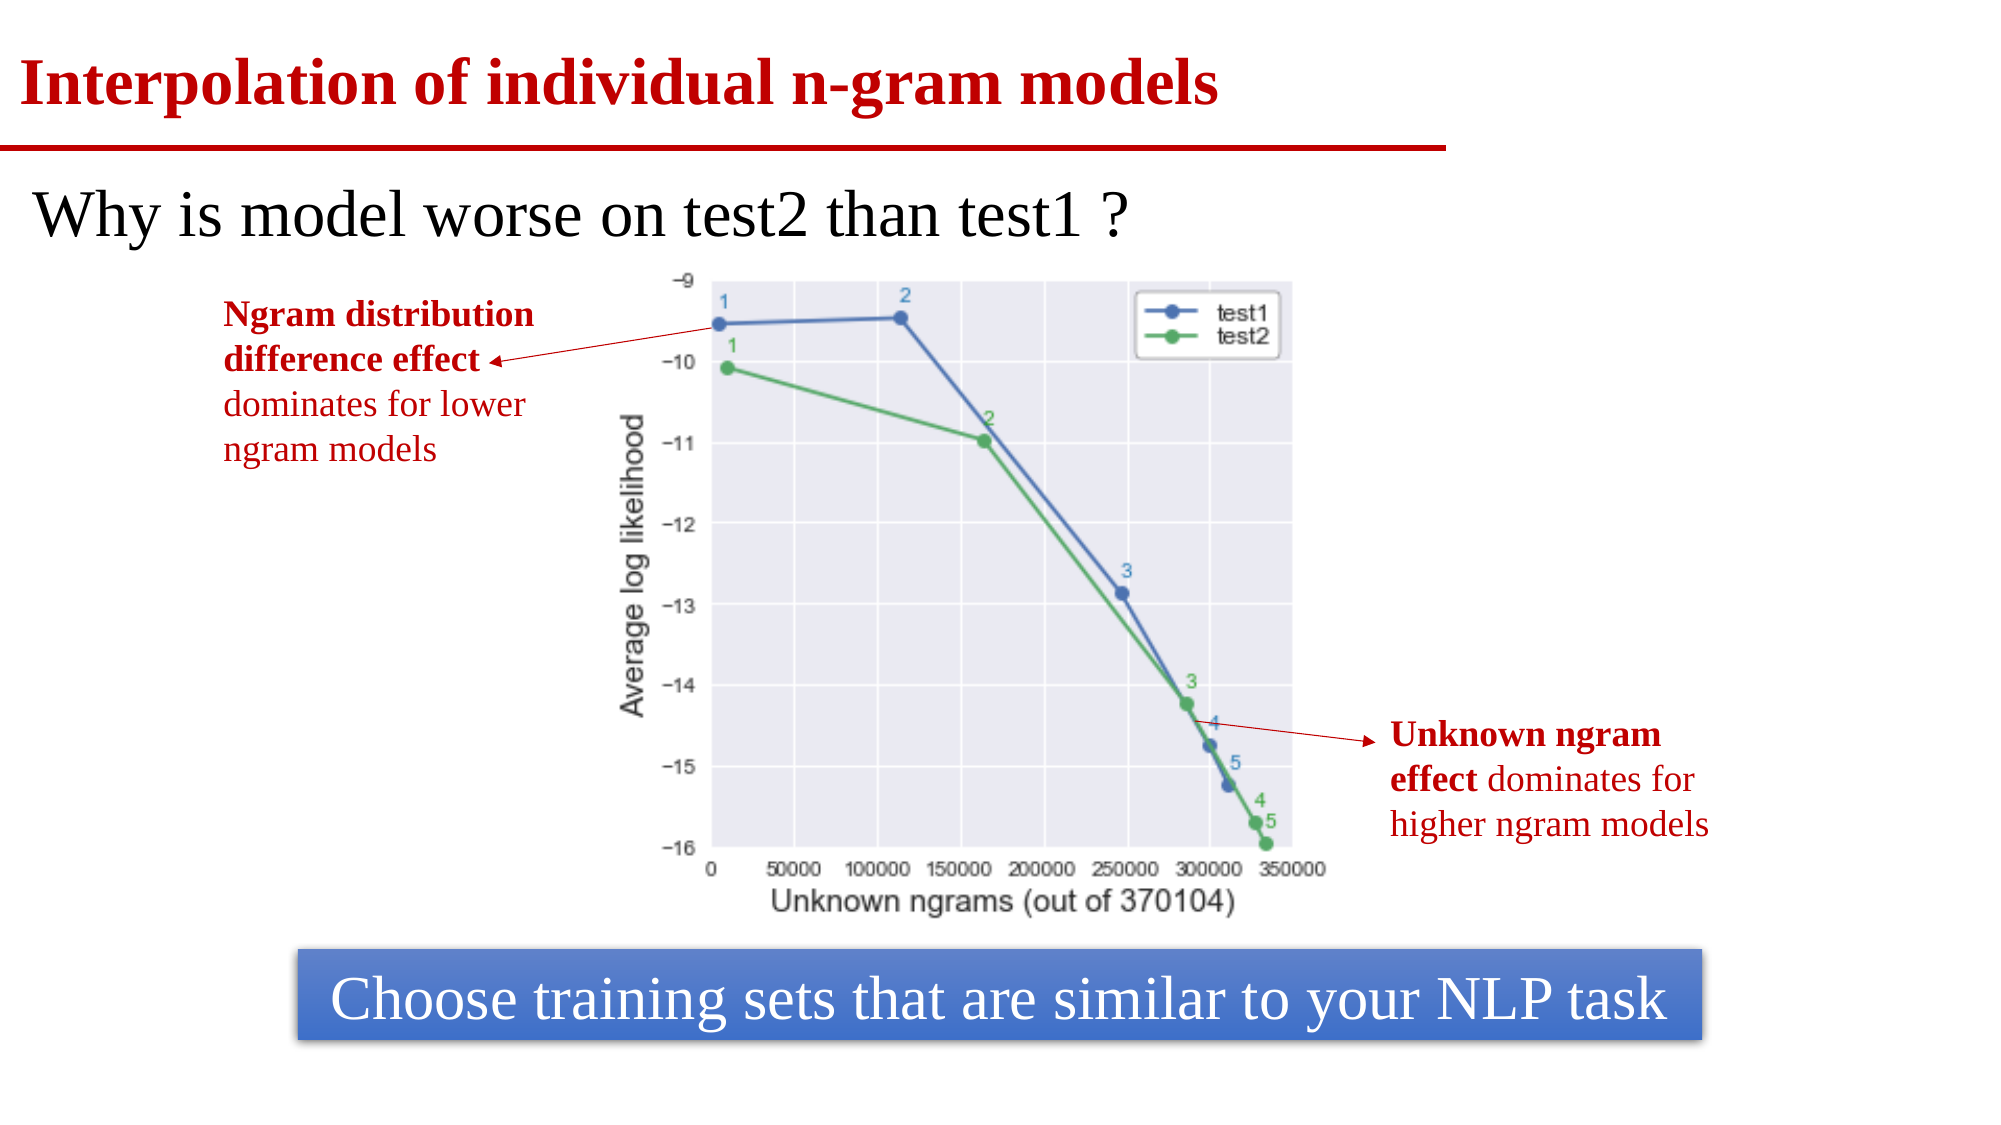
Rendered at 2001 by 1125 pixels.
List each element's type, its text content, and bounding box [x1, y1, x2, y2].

text_box Ngram distribution difference effect dominates for lower ngram models [208, 281, 576, 477]
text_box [1194, 720, 1376, 743]
title Why is model worse on test2 than test1 ? [17, 106, 1743, 324]
text_box Choose training sets that are similar to your NLP task [297, 949, 1703, 1040]
text_box Interpolation of individual n-gram models [4, 30, 1237, 125]
text_box Unknown ngram effect dominates for higher ngram models [1375, 701, 1743, 852]
picture [608, 259, 1343, 933]
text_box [488, 327, 712, 364]
